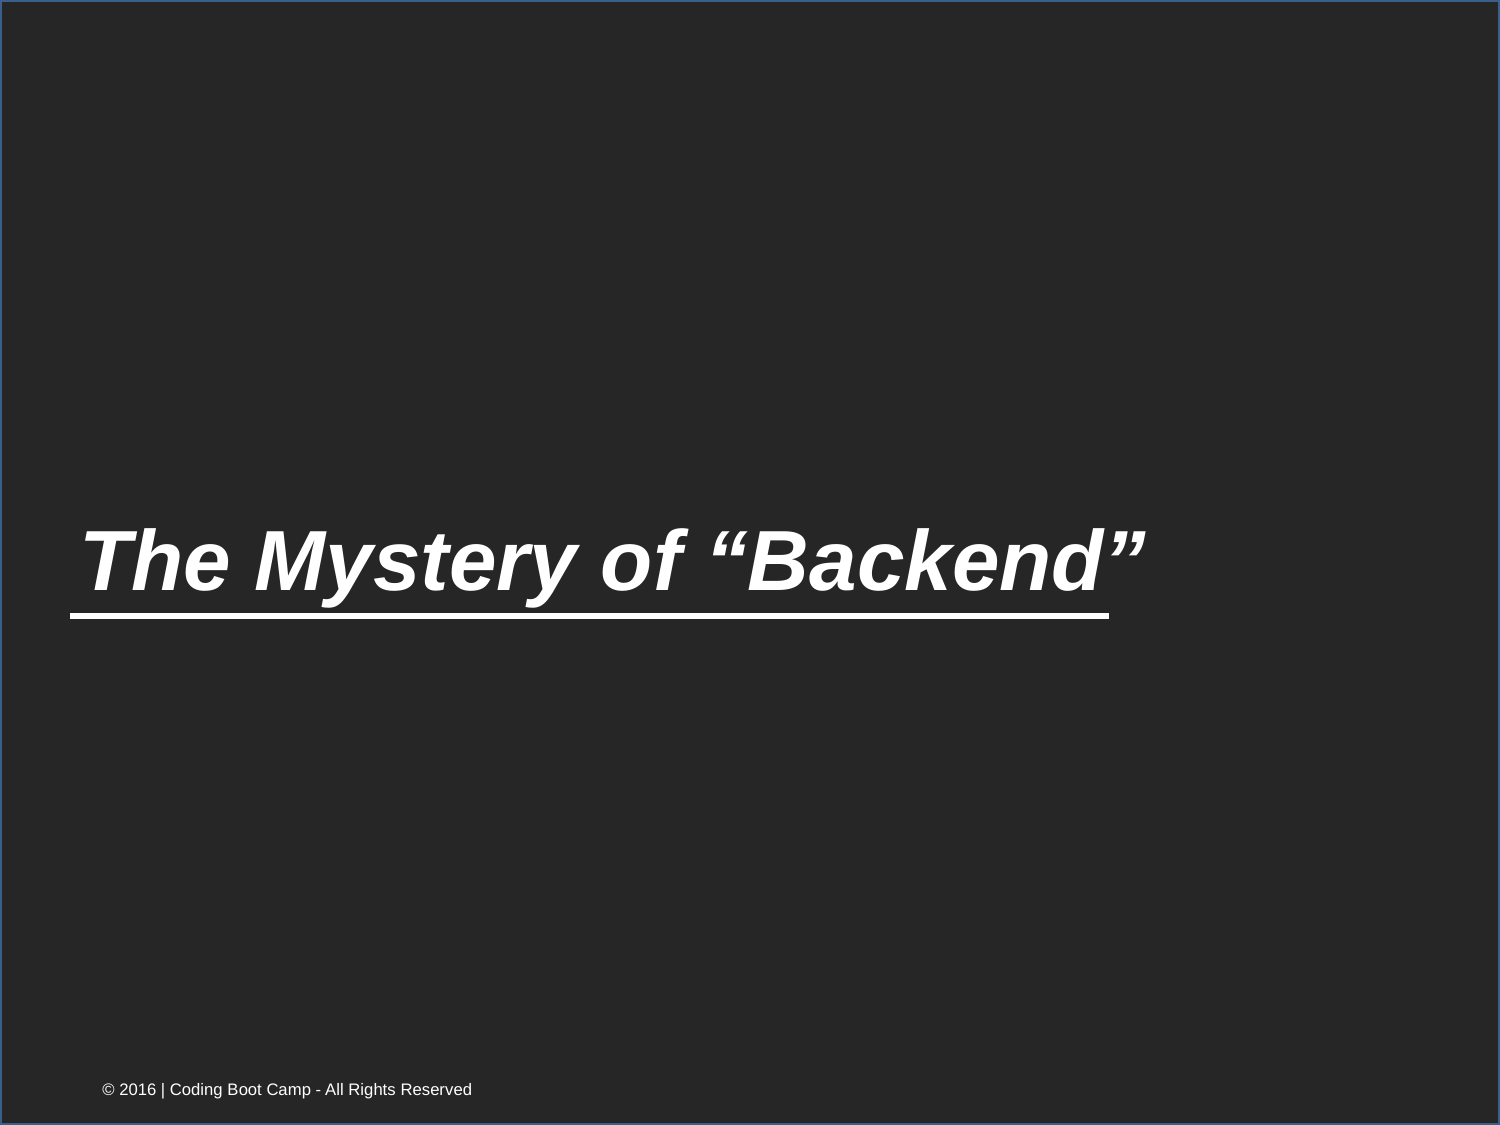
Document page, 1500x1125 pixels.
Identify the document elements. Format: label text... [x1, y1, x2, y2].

title The Mystery of “Backend” [64, 484, 1415, 628]
